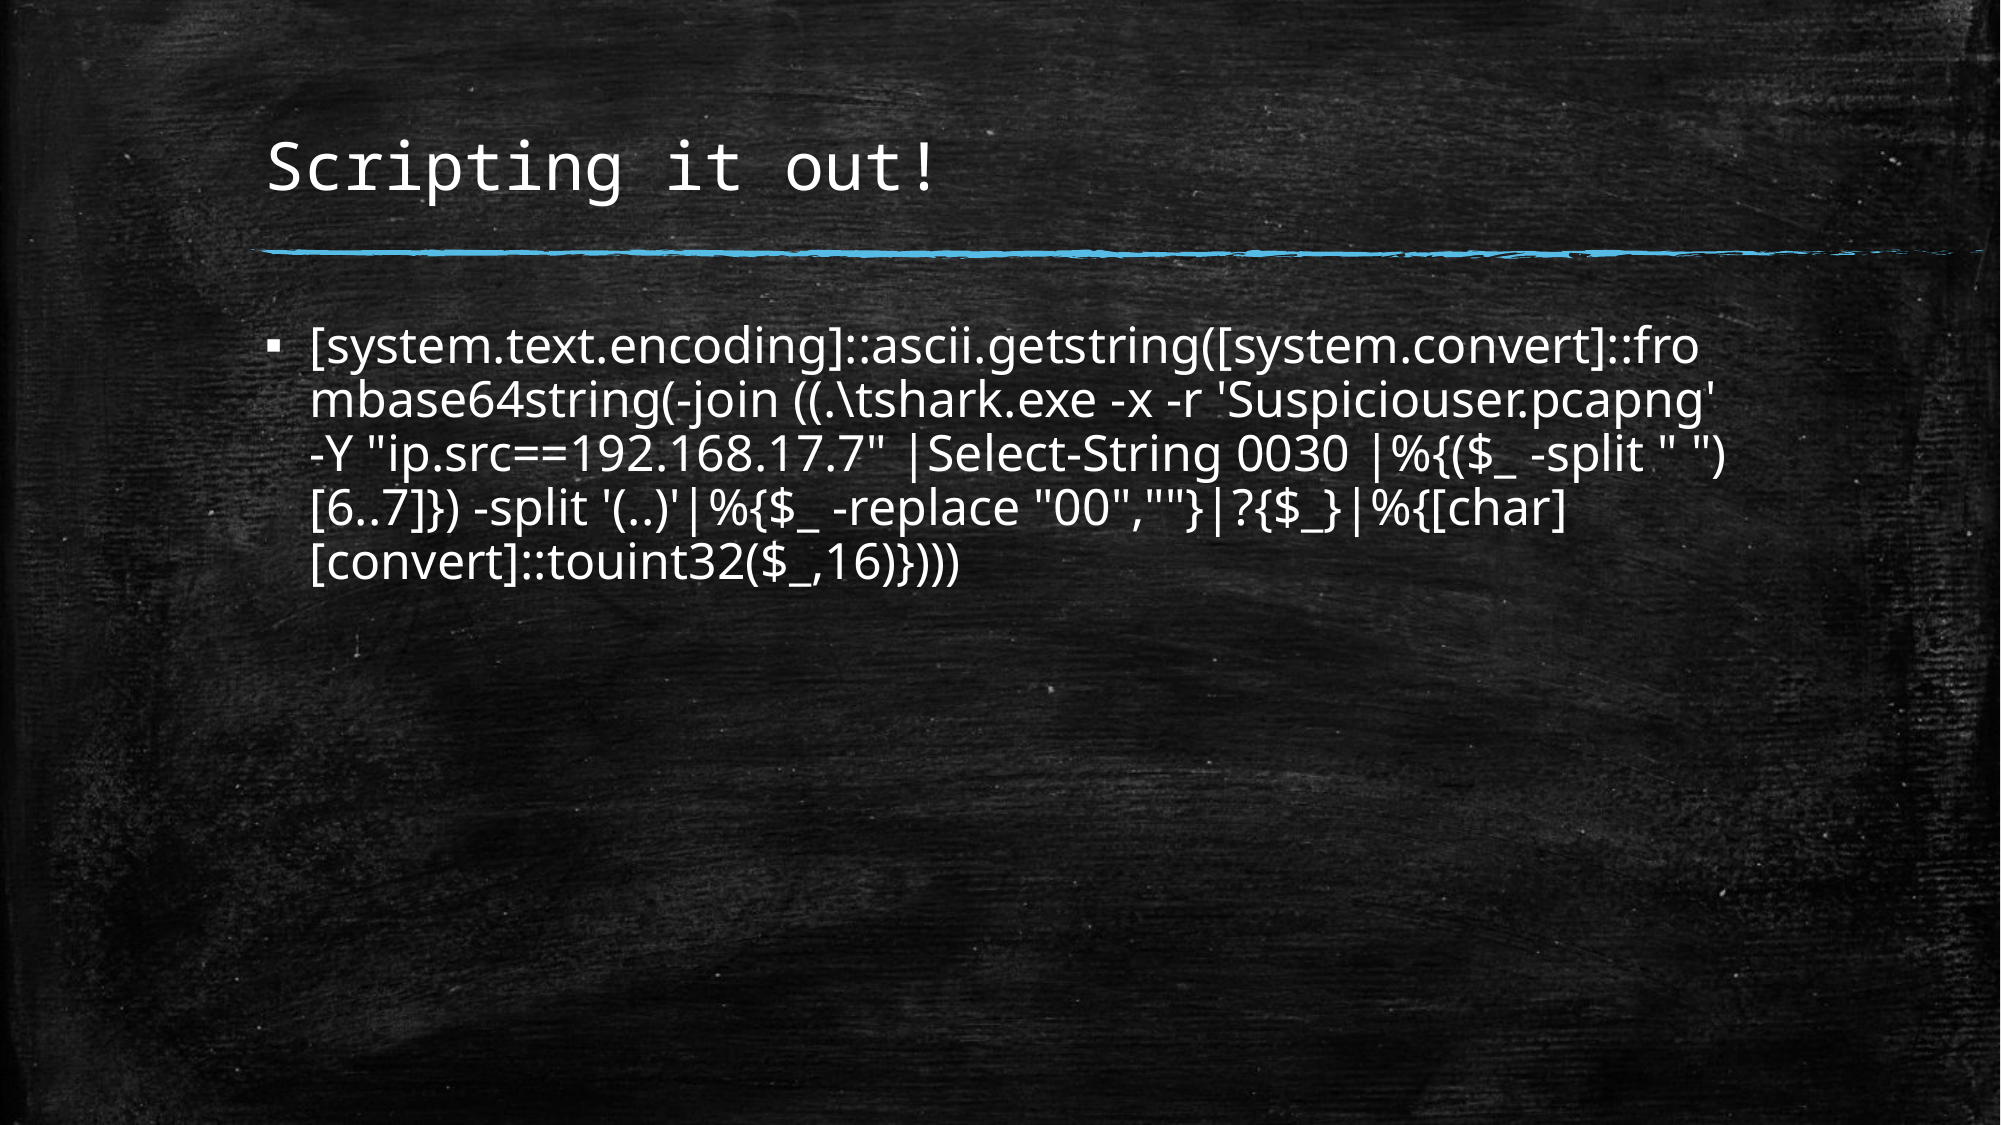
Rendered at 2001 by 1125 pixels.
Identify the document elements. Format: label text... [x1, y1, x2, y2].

title Scripting it out! [249, 45, 1751, 213]
list [system.text.encoding]::ascii.getstring([system.convert]::frombase64string(-join ((.\tshark.exe -x -r 'Suspiciouser.pcapng' -Y "ip.src==192.168.17.7" |Select-String 0030 |%{($_ -split " ")[6..7]}) -split '(..)'|%{$_ -replace "00",""}|?{$_}|%{[char][convert]::touint32($_,16)}))) [249, 312, 1751, 1013]
